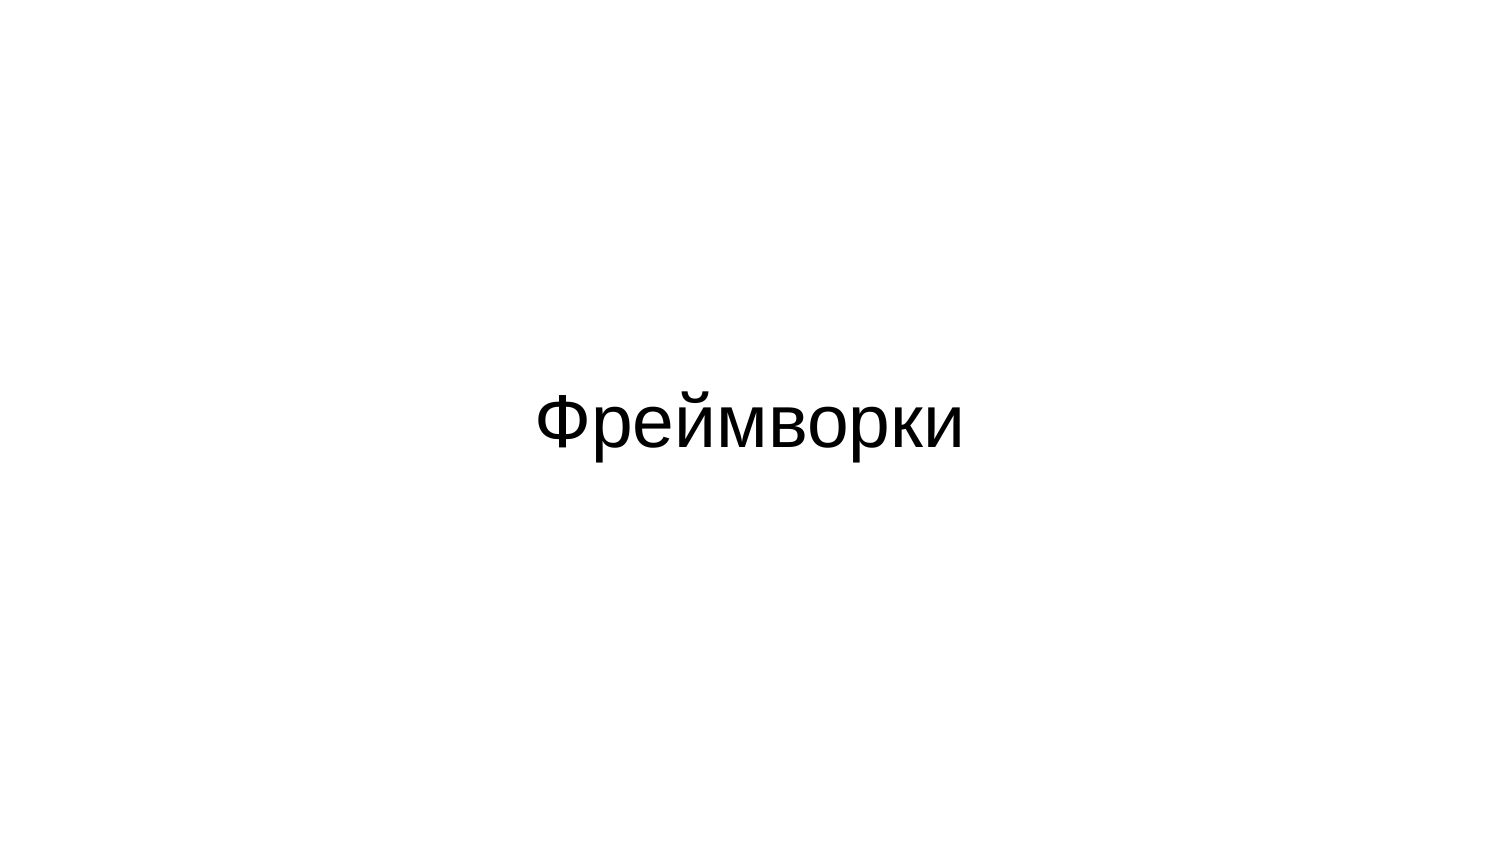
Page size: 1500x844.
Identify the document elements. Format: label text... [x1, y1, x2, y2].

title Фреймворки [51, 229, 1449, 614]
